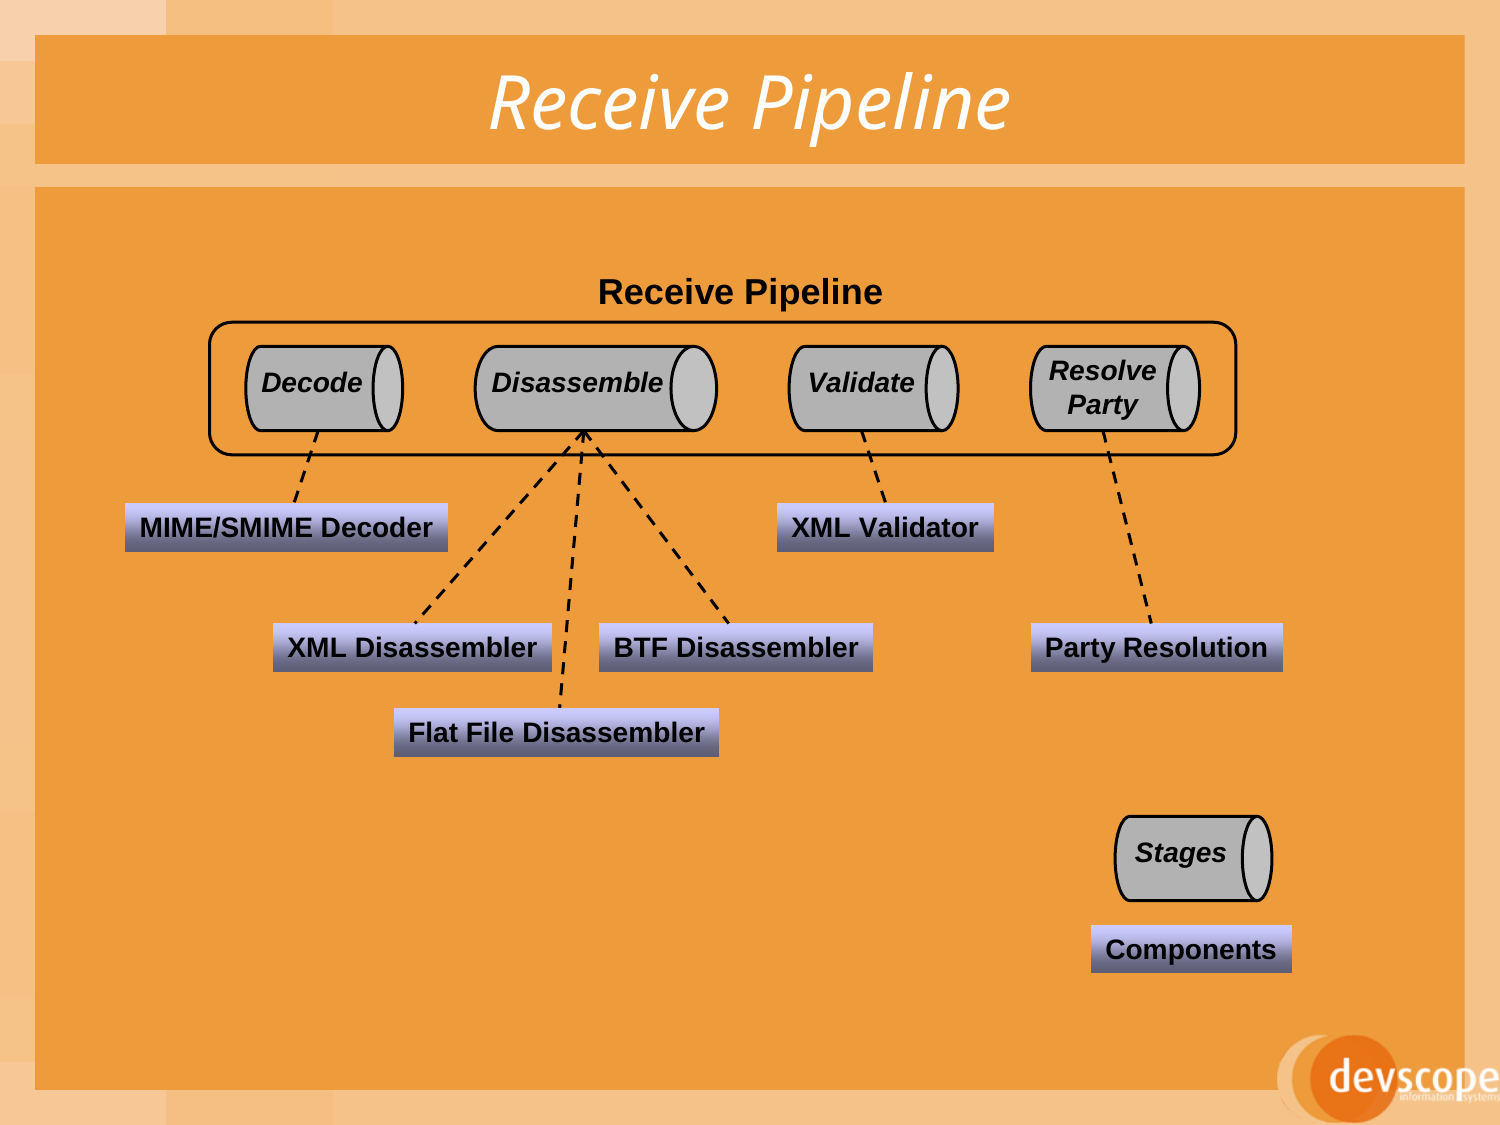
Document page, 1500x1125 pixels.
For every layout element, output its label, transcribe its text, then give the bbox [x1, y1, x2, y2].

picture [0, 0, 1500, 1125]
text_box [33, 33, 1467, 166]
text_box Receive Pipeline [35, 46, 1465, 152]
text_box [33, 185, 1467, 1092]
